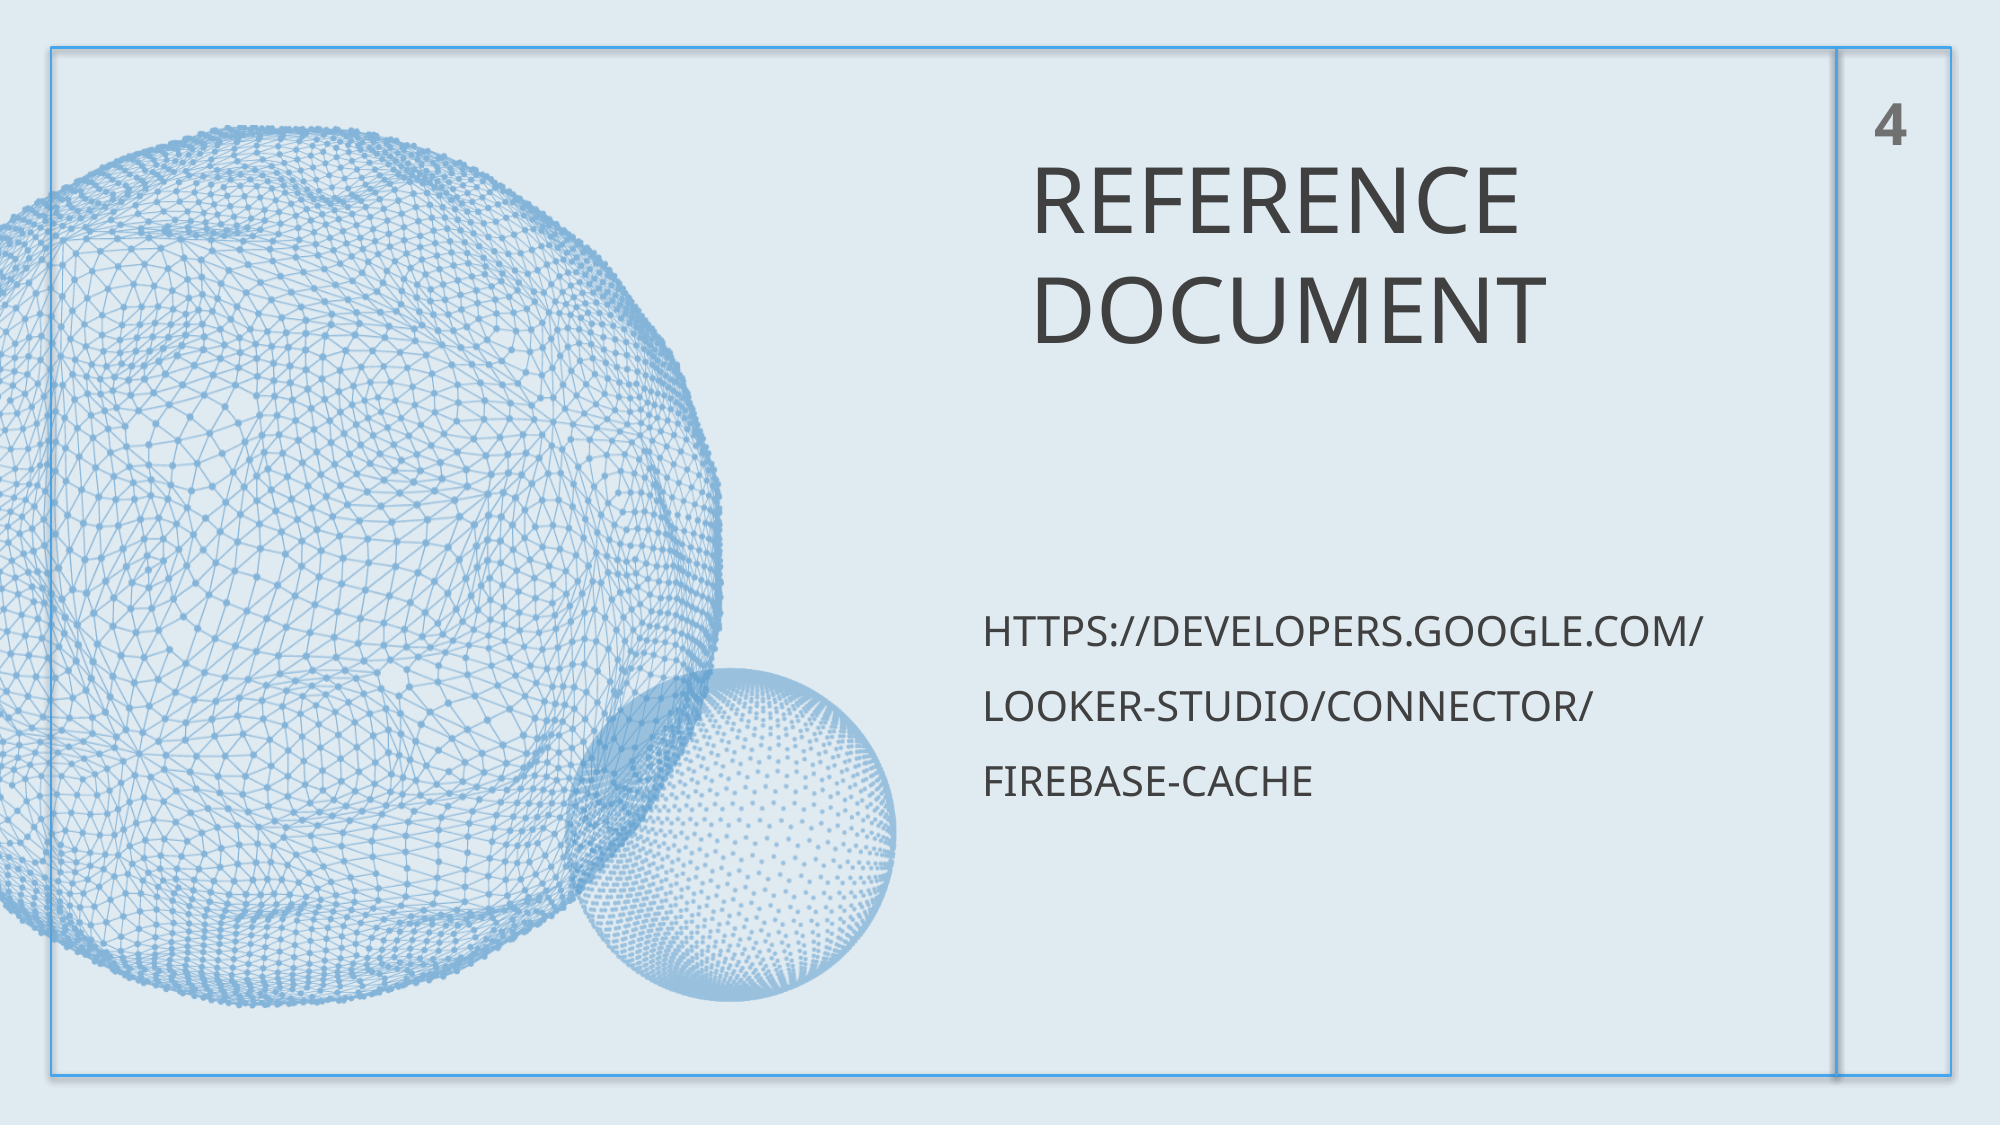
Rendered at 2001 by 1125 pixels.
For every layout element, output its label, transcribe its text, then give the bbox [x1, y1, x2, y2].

slide_number 4 [1822, 48, 1961, 175]
title Reference document [1029, 0, 1960, 528]
subtitle https://developers.google.com/looker-studio/connector/firebase-cache [982, 528, 1794, 856]
